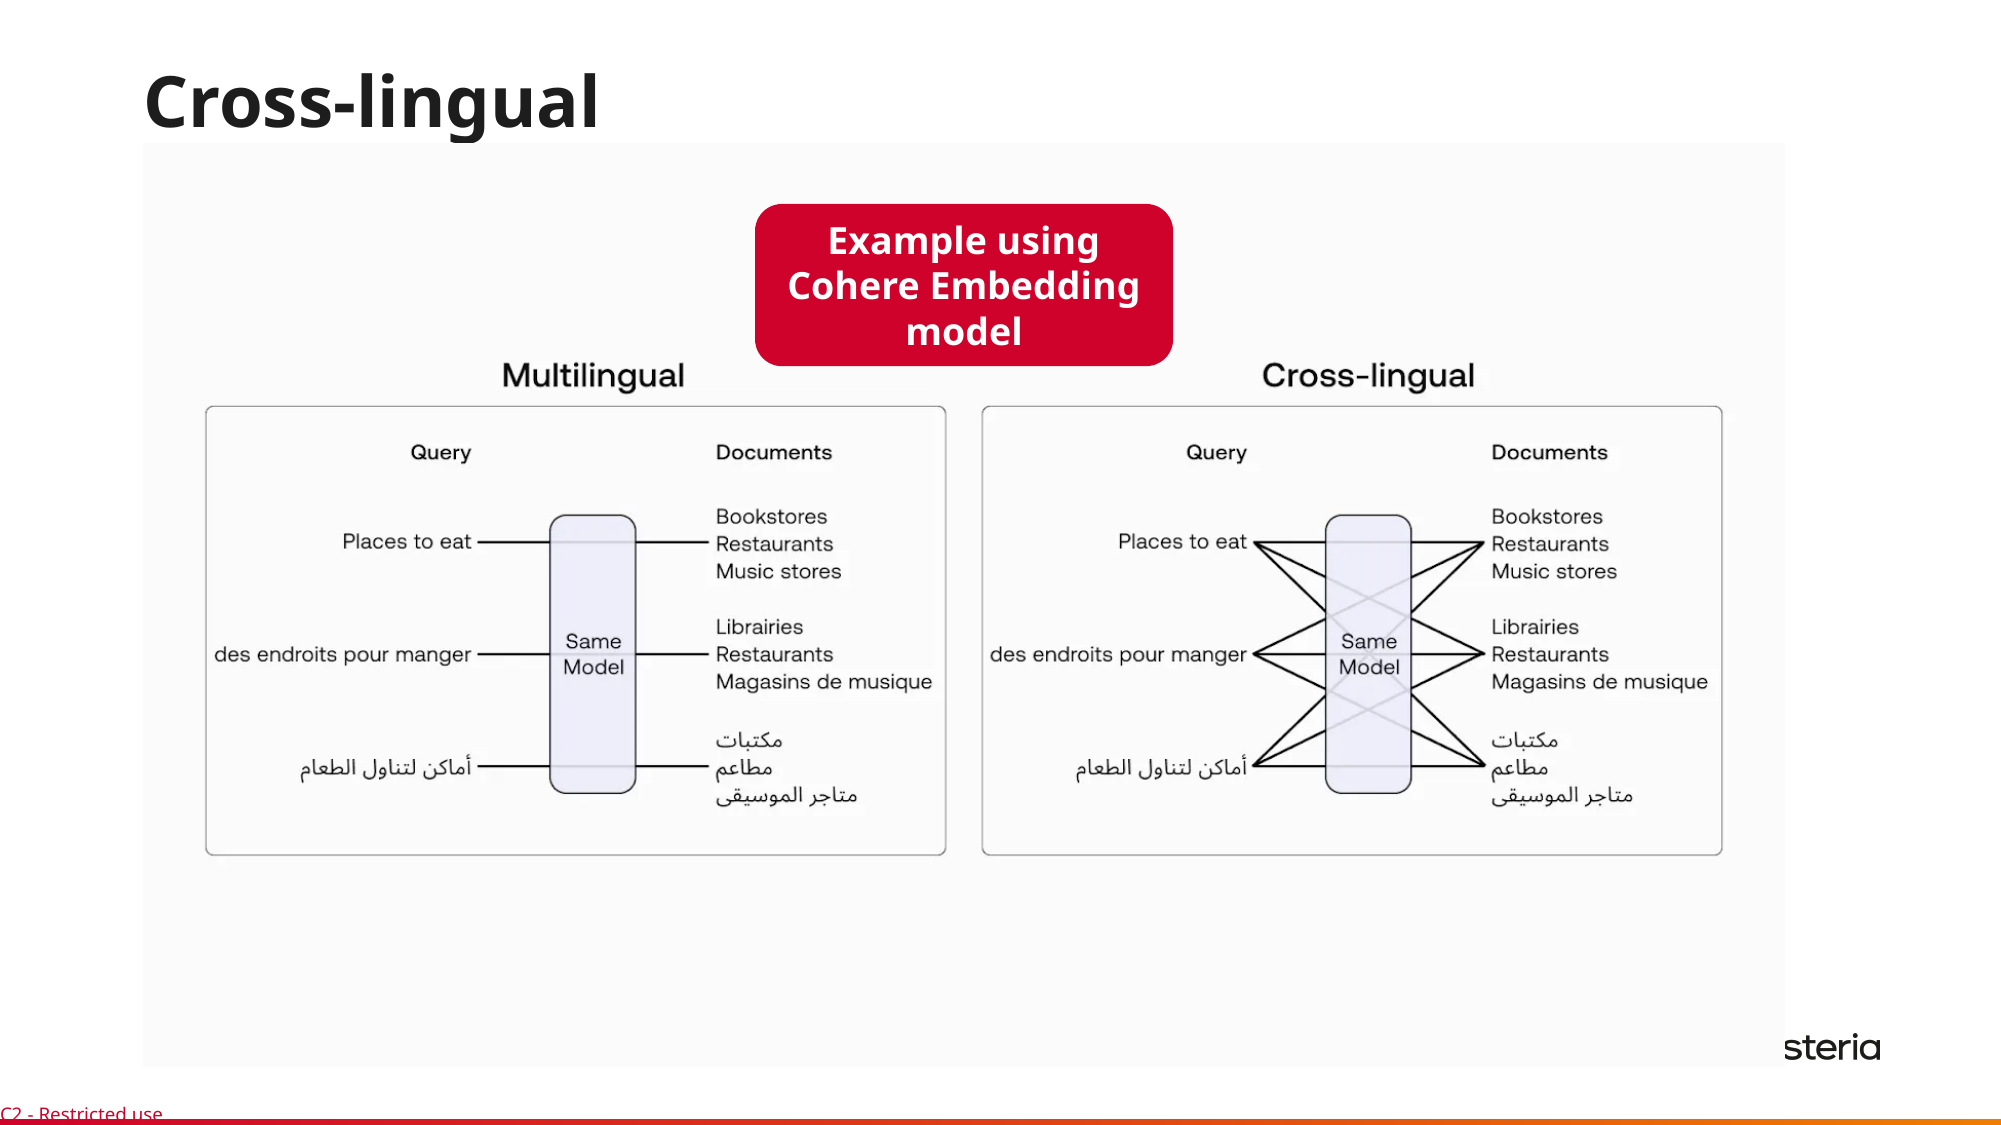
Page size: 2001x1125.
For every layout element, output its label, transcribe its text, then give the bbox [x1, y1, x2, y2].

title Cross-lingual [143, 66, 1880, 144]
picture [143, 143, 1880, 1067]
